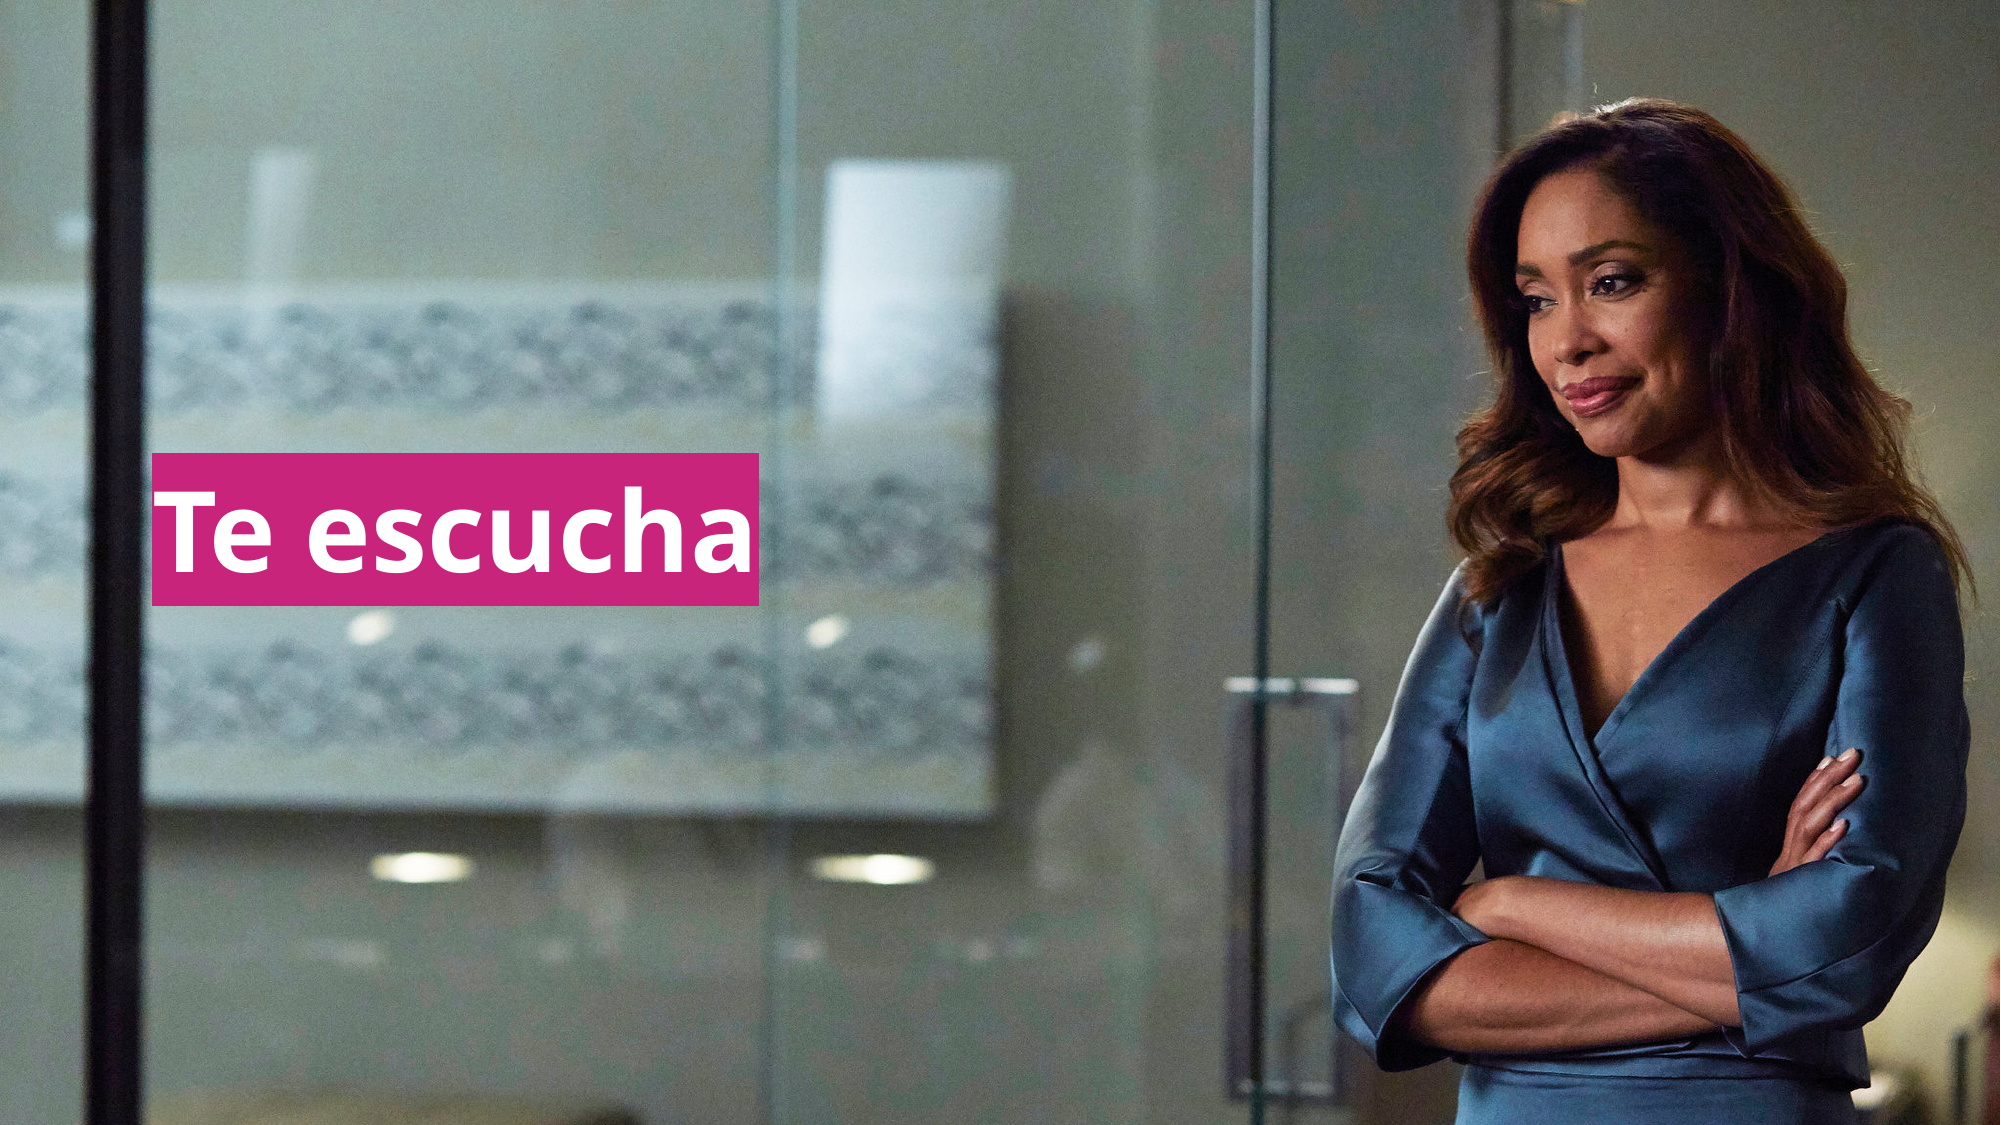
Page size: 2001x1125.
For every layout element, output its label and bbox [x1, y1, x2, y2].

list [0, 0, 2000, 1125]
